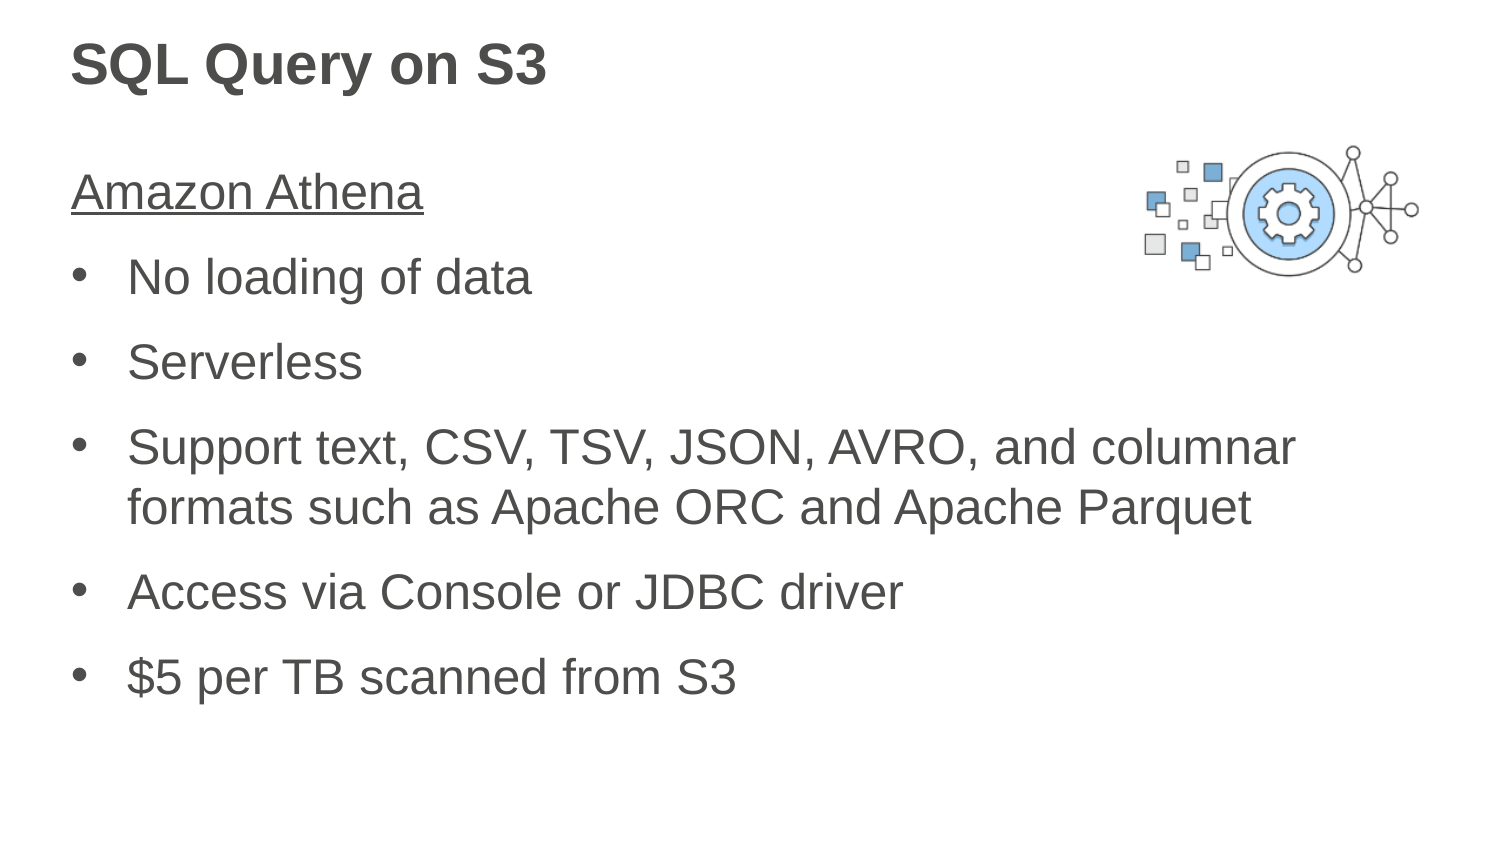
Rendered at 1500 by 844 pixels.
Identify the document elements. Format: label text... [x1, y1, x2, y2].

title SQL Query on S3 [55, 18, 1402, 109]
picture [1099, 108, 1474, 315]
list Amazon Athena No loading of data Serverless Support text, CSV, TSV, JSON, AVRO, and columnar formats such as Apache ORC and Apache Parquet Access via Console or JDBC driver $5 per TB scanned from S3 [55, 151, 1449, 777]
